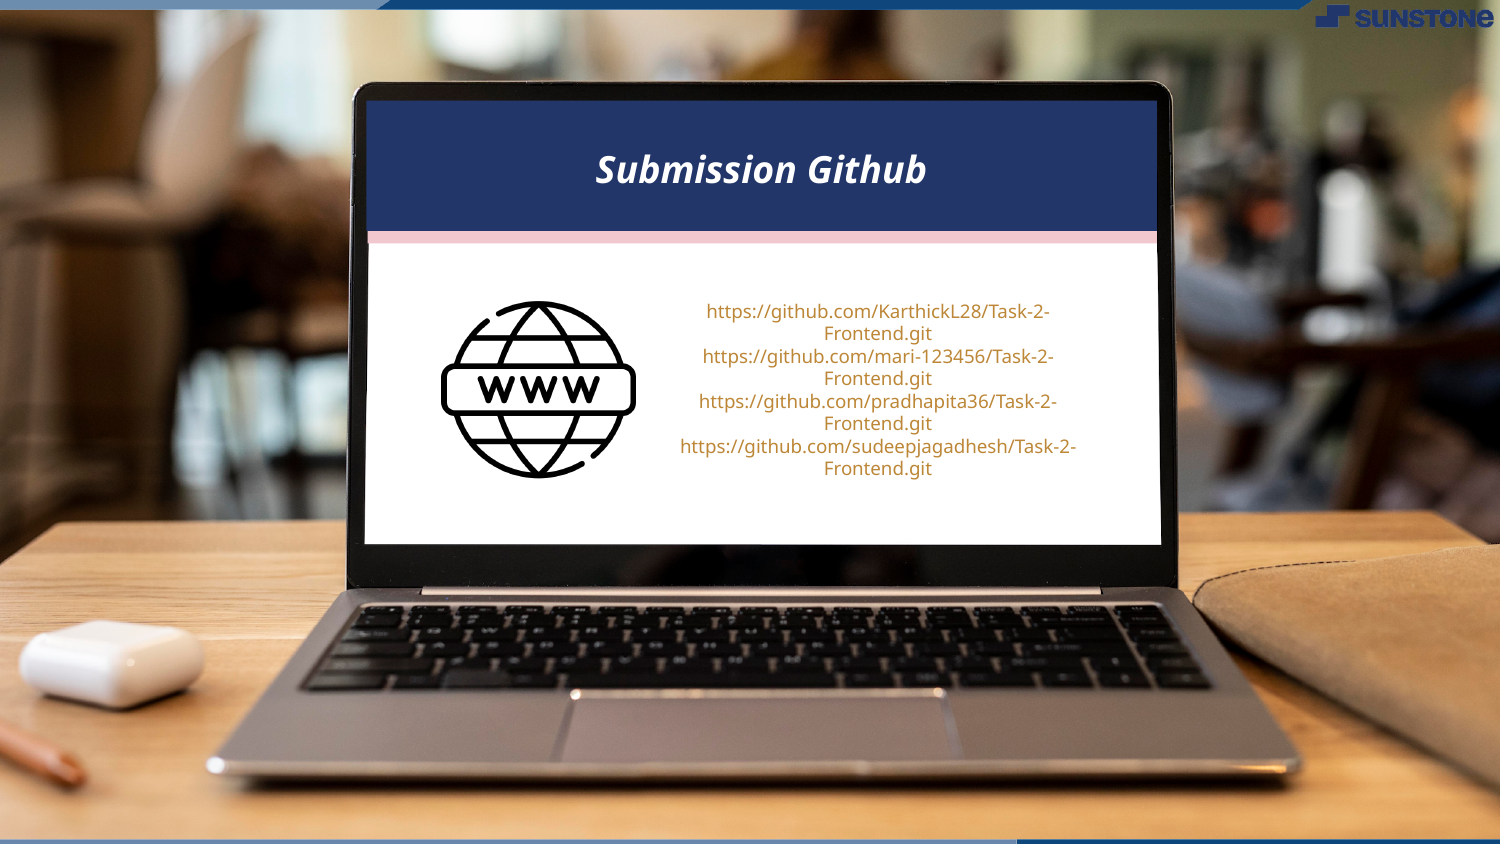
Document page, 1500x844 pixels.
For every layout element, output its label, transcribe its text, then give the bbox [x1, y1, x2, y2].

list Submission Github [432, 131, 1091, 206]
list https://github.com/KarthickL28/Task-2-Frontend.git https://github.com/mari-123456/Task-2-Frontend.git https://github.com/pradhapita36/Task-2-Frontend.git https://github.com/sudeepjagadhesh/Task-2-Frontend.git [638, 144, 1118, 635]
picture [0, 0, 1500, 844]
